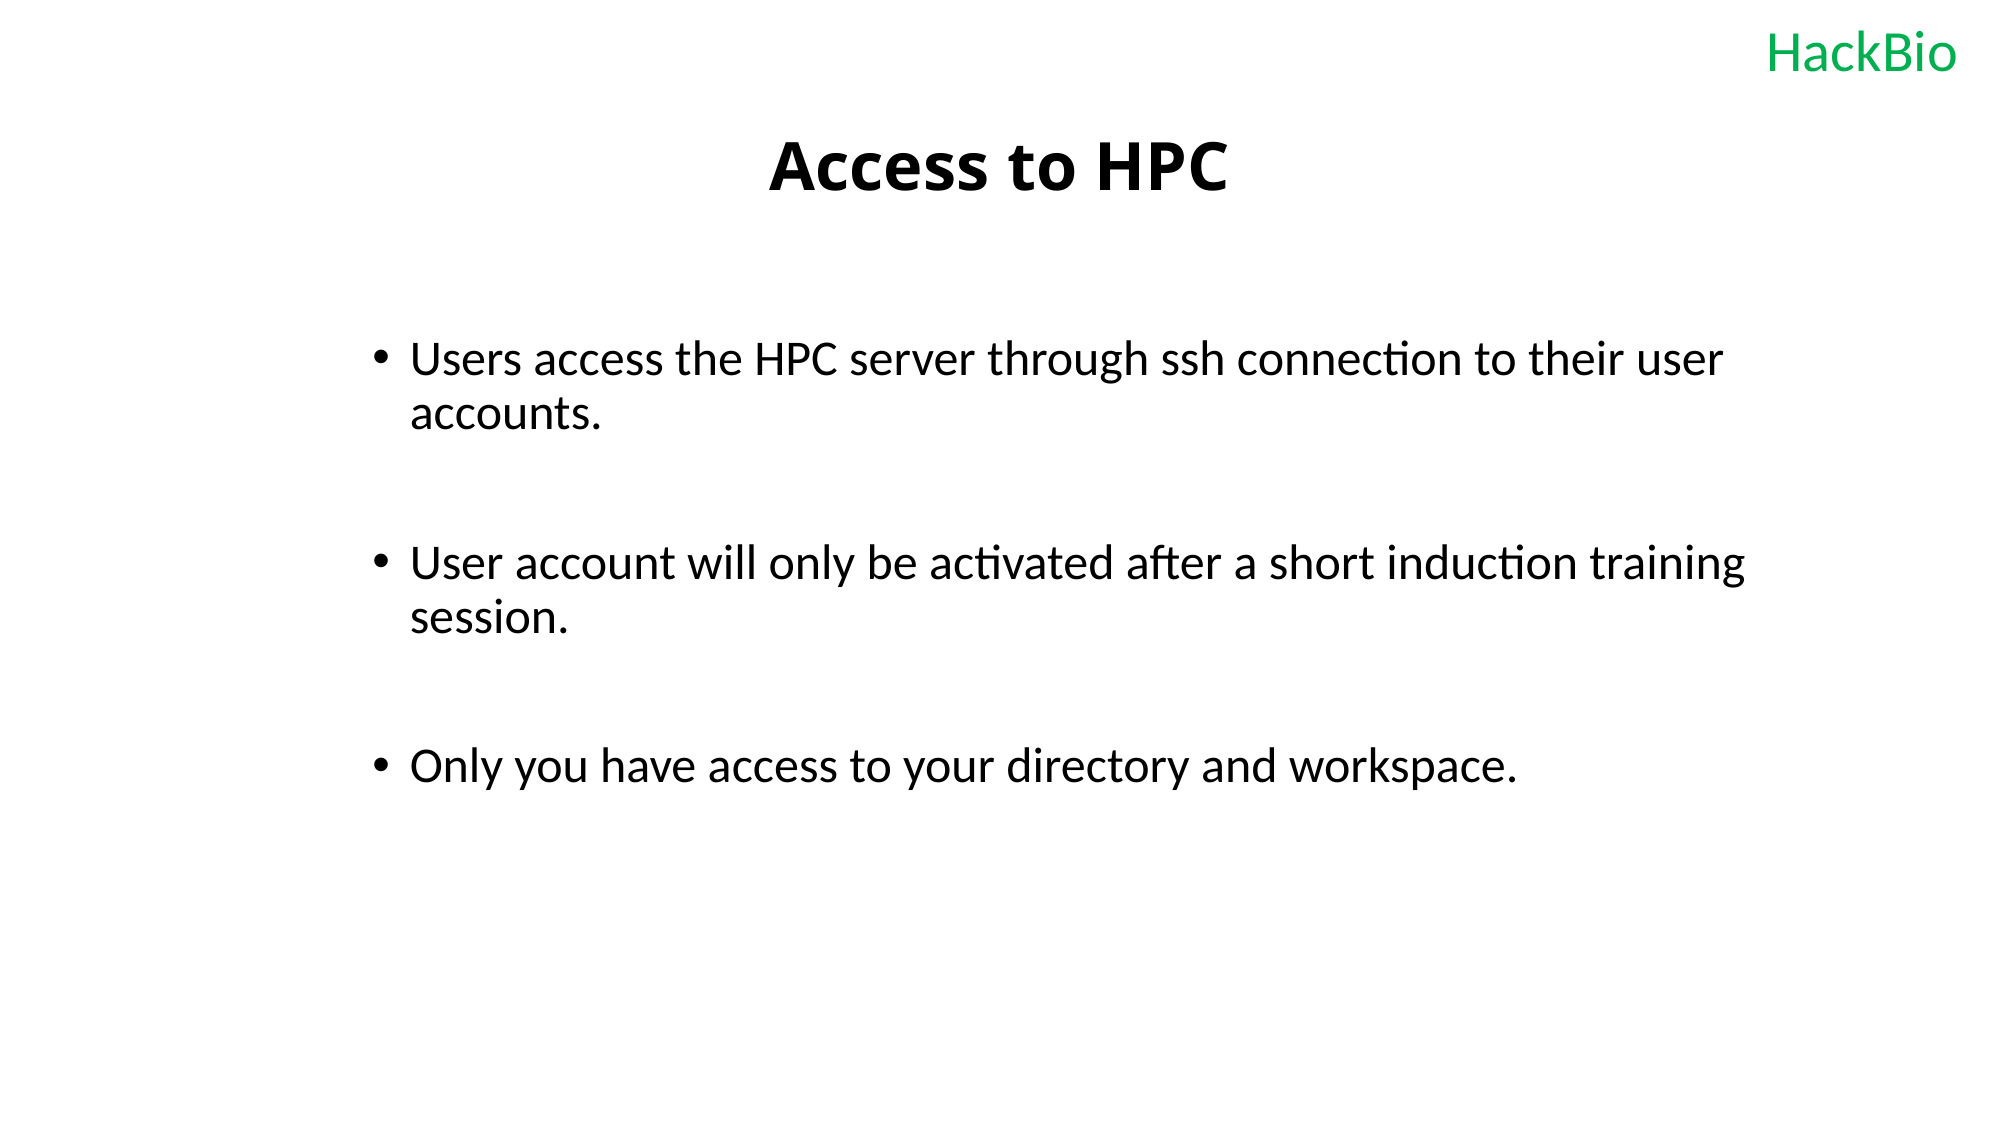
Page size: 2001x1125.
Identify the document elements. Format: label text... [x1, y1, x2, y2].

list Users access the HPC server through ssh connection to their user accounts. User account will only be activated after a short induction training session. Only you have access to your directory and workspace. [357, 324, 1850, 1000]
title Access to HPC [137, 59, 1863, 278]
